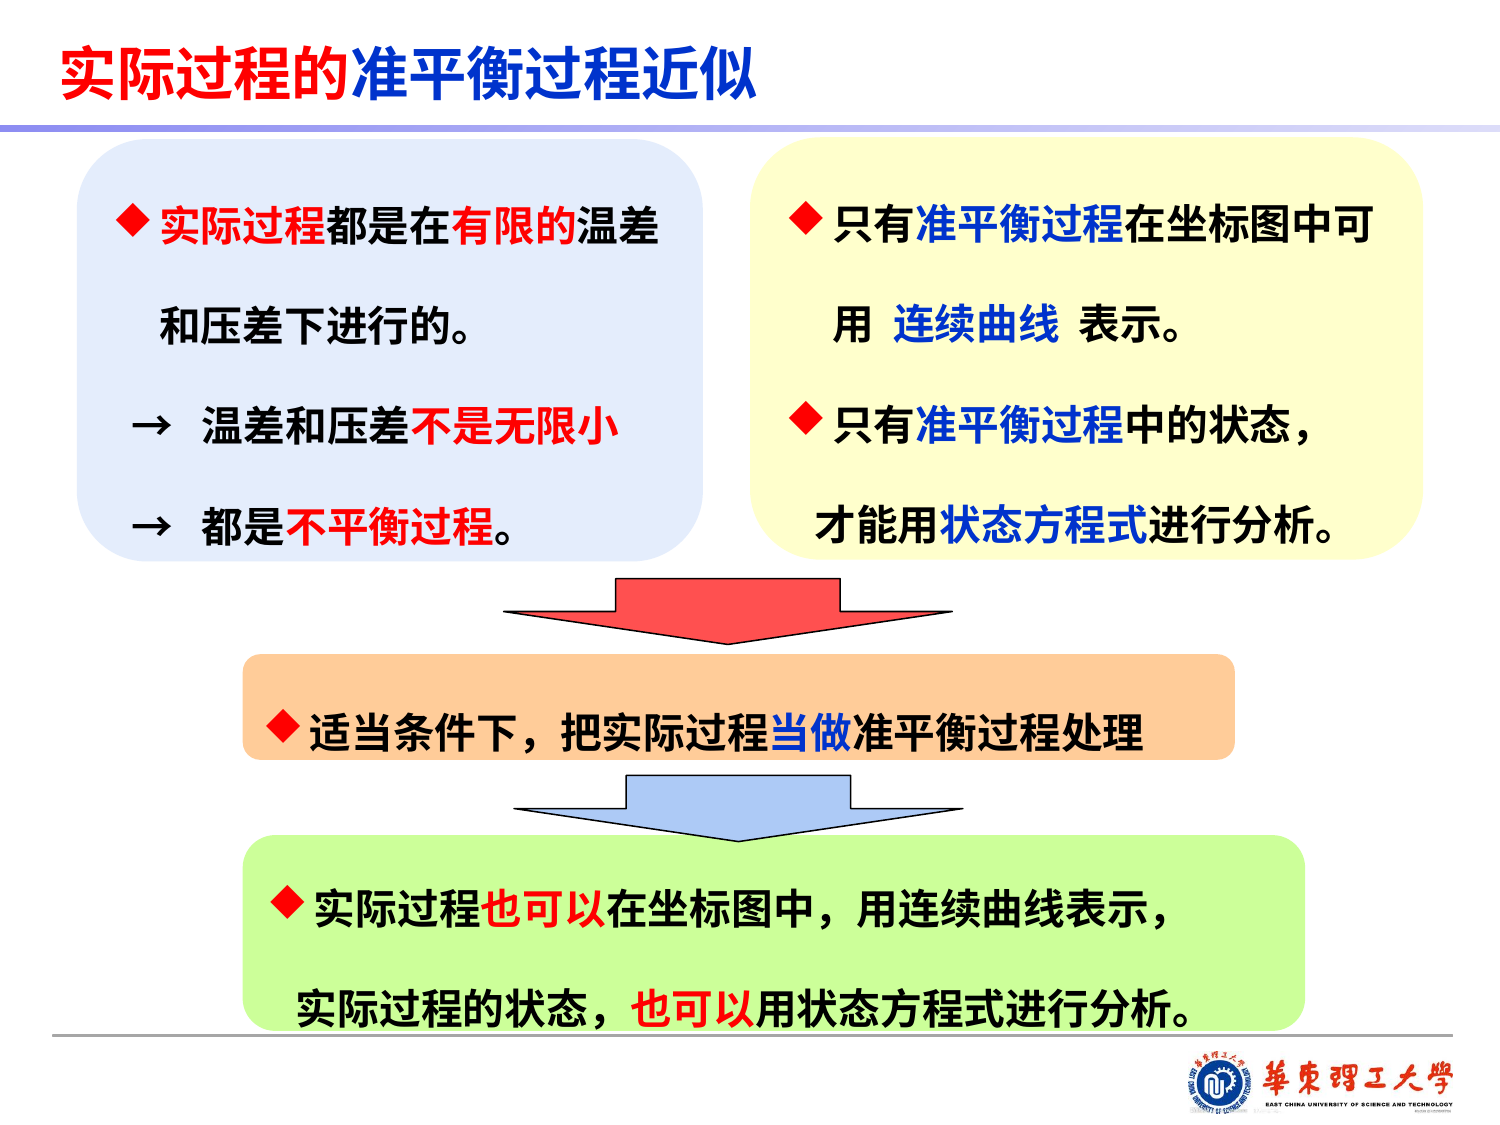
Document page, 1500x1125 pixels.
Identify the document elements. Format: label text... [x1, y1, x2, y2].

picture [1188, 1051, 1453, 1114]
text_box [242, 775, 1306, 1032]
text_box 实际过程都是在有限的温差和压差下进行的。 → 温差和压差不是无限小 → 都是不平衡过程。 [76, 139, 703, 562]
text_box 实际过程的准平衡过程近似 [44, 29, 1306, 115]
text_box 只有准平衡过程在坐标图中可用 连续曲线 表示。 只有准平衡过程中的状态， 才能用状态方程式进行分析。 [750, 137, 1424, 560]
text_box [242, 578, 1236, 761]
